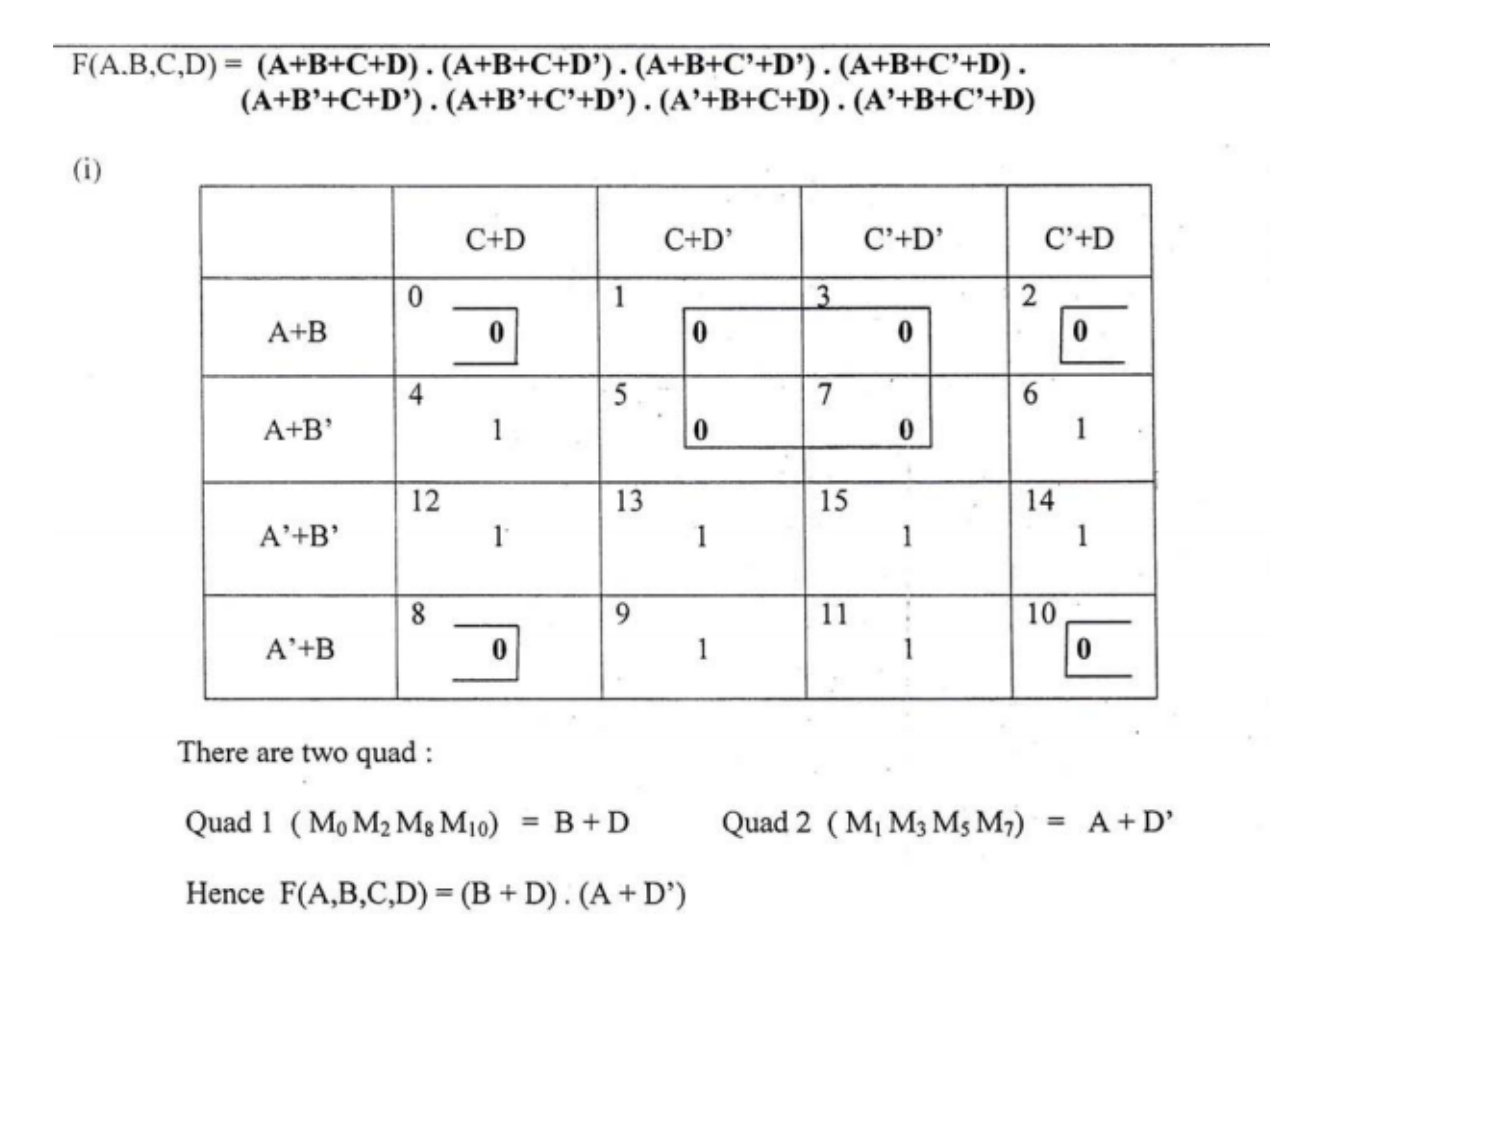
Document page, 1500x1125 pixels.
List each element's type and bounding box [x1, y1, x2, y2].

list [52, 42, 1270, 914]
